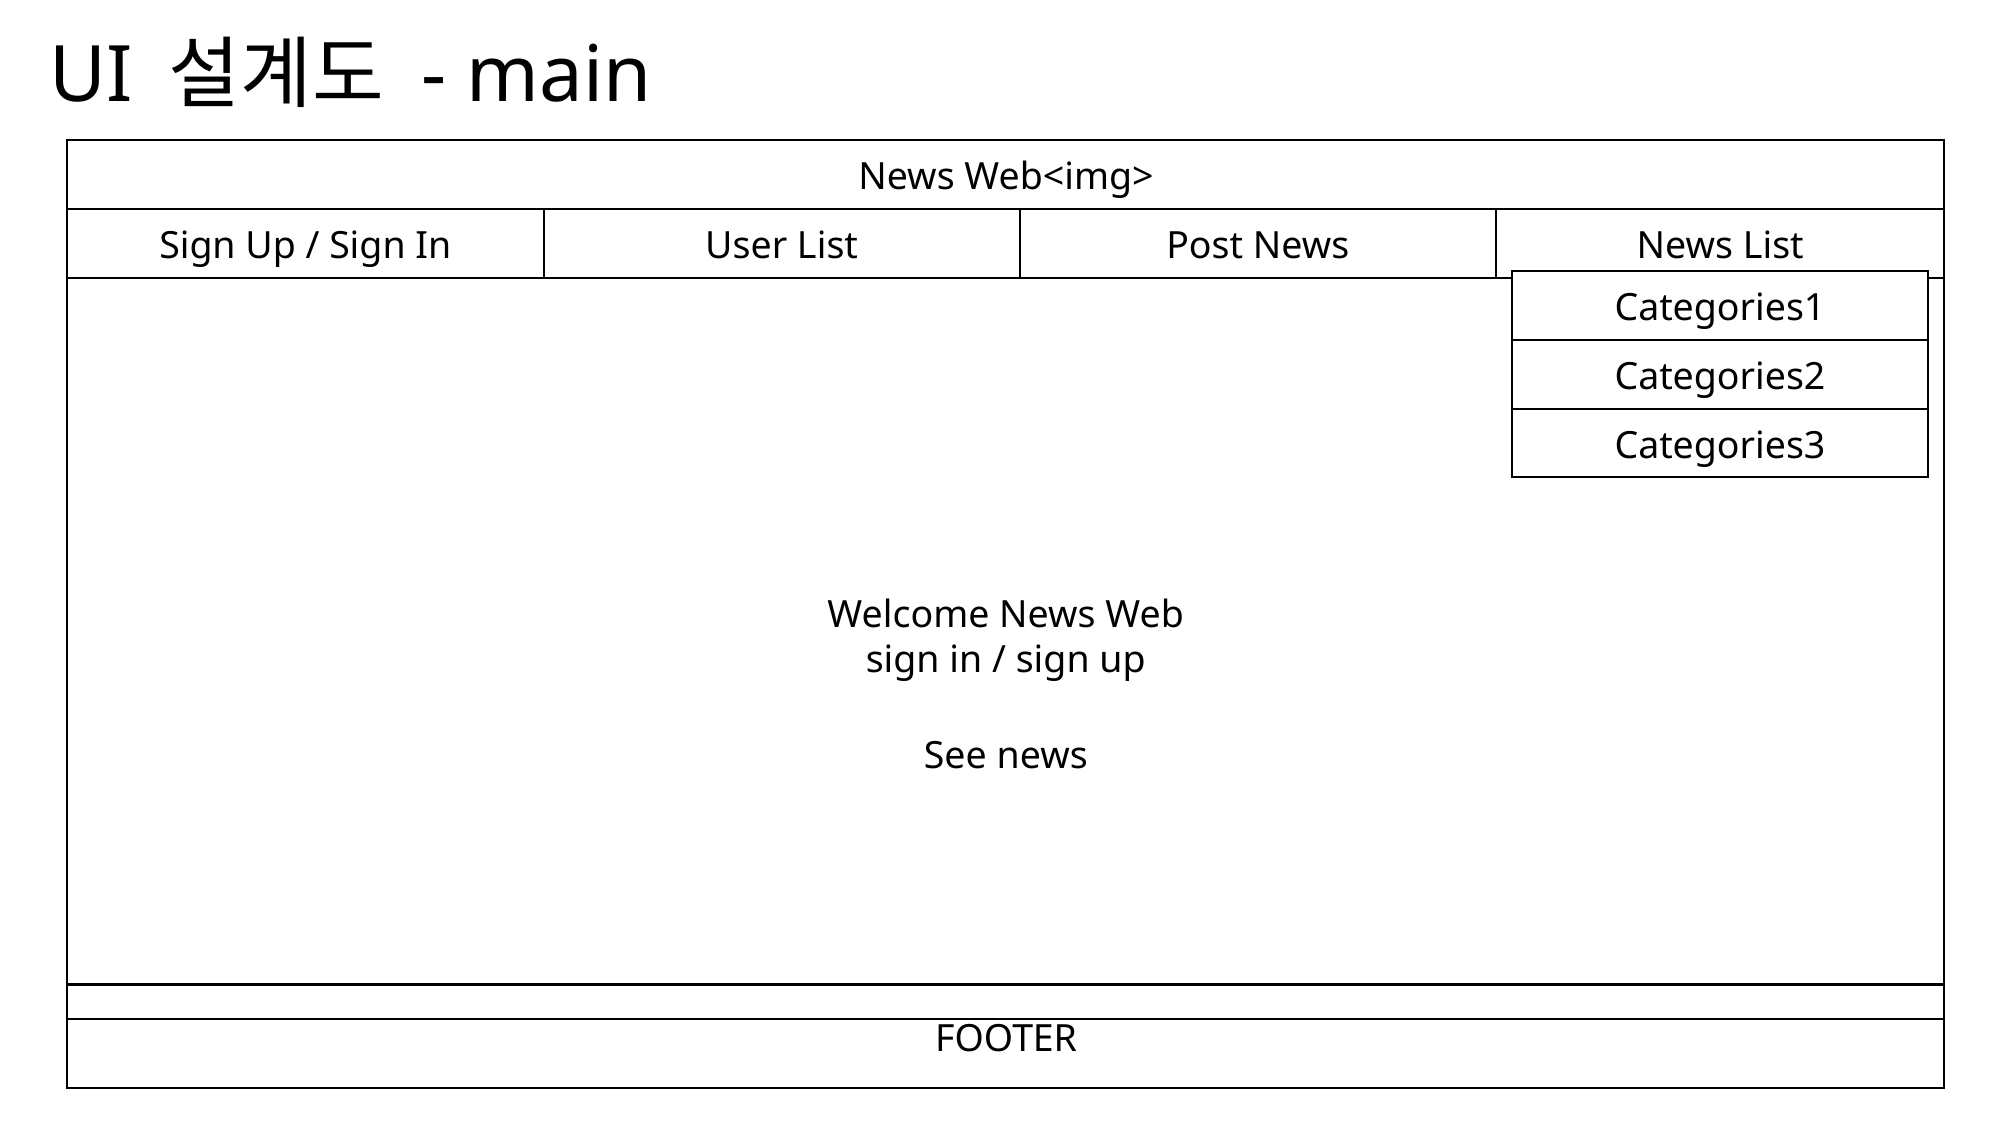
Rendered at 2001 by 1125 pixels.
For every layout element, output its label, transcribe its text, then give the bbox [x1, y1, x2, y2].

text_box Categories3 [1511, 408, 1929, 478]
text_box Categories1 [1511, 270, 1929, 339]
text_box Welcome News Web sign in / sign up See news [66, 277, 1945, 983]
text_box User List [543, 208, 1019, 277]
text_box News Web<img> [66, 139, 1945, 208]
text_box Post News [1019, 208, 1495, 277]
text_box Sign Up / Sign In [66, 208, 543, 277]
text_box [67, 984, 1945, 1089]
text_box Categories2 [1511, 339, 1929, 408]
text_box News List [1495, 208, 1945, 277]
title UI 설계도 - main [34, 25, 727, 127]
